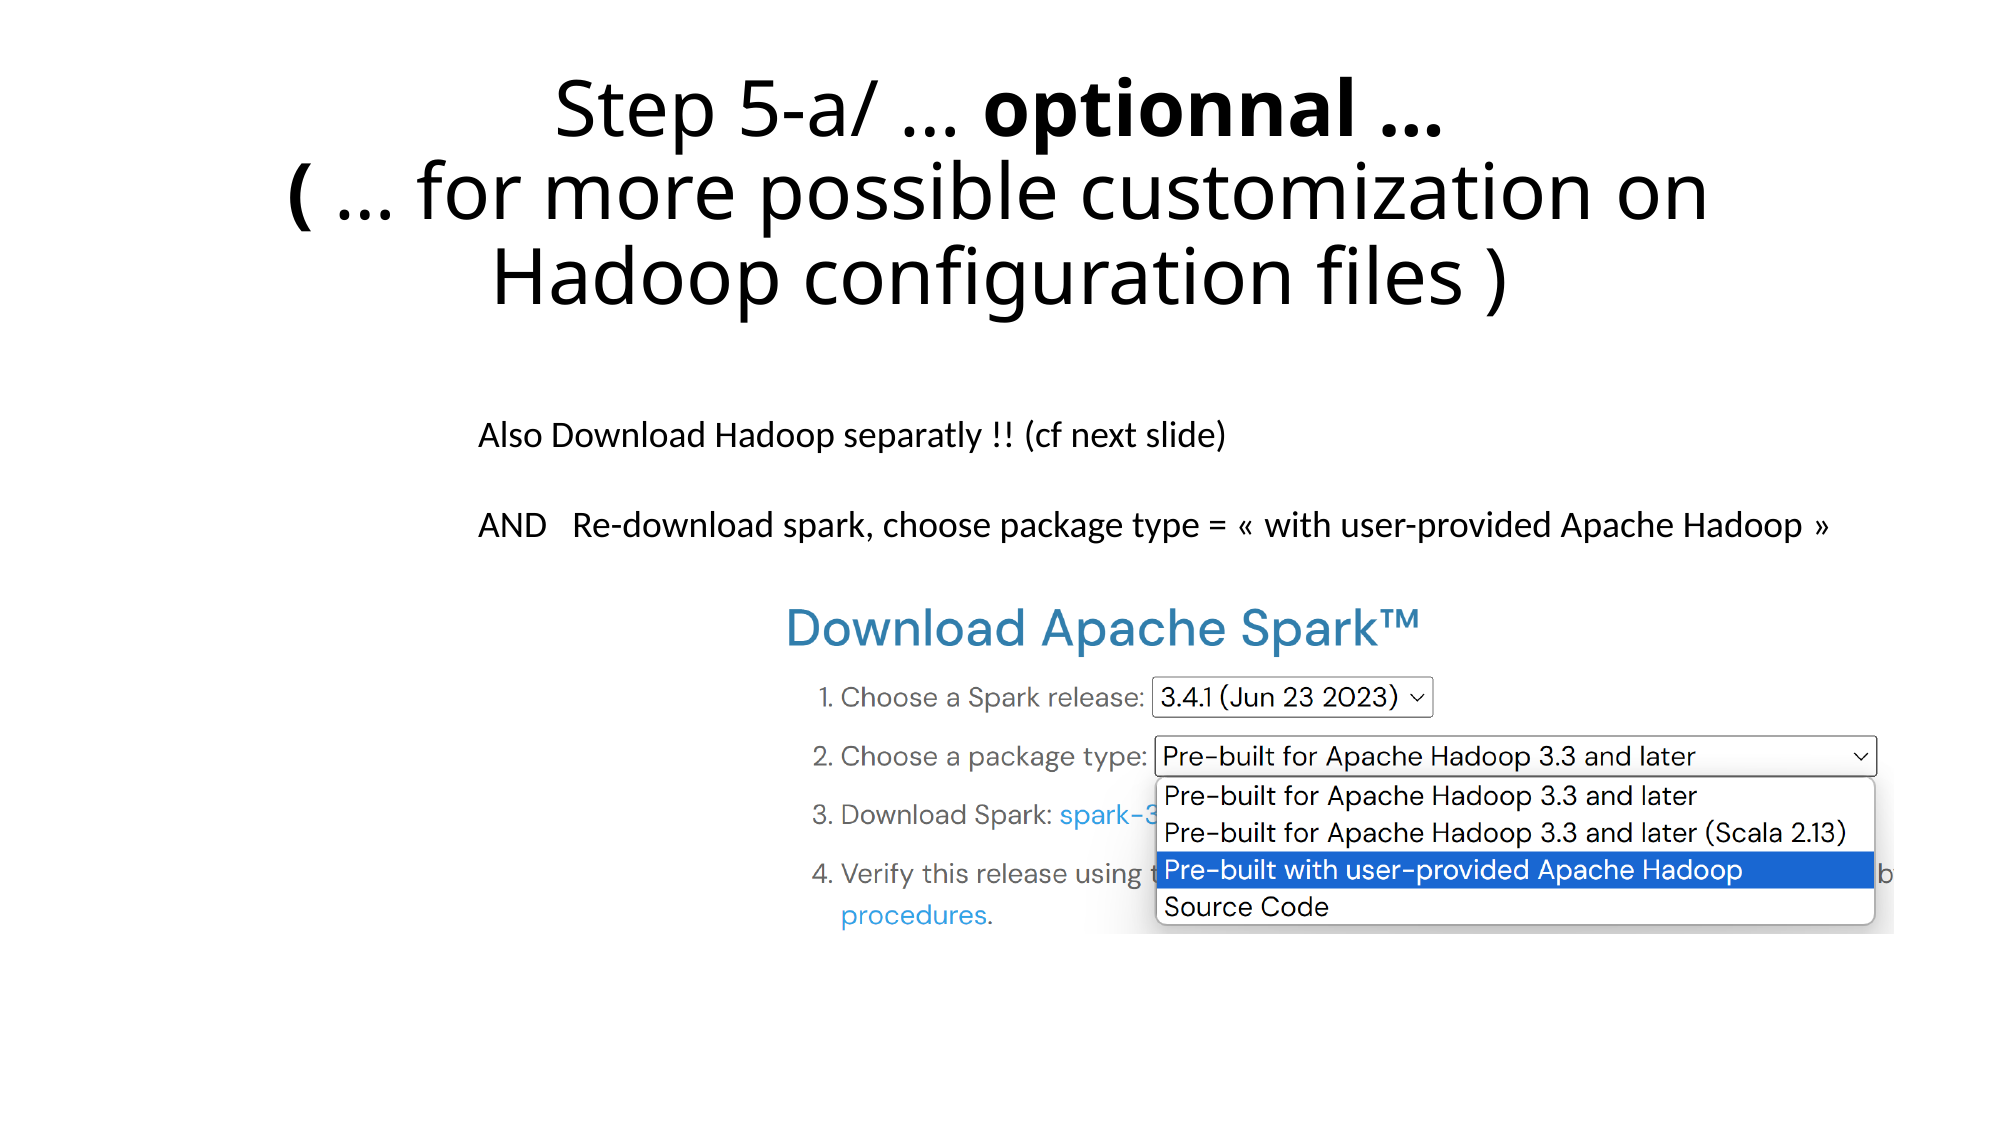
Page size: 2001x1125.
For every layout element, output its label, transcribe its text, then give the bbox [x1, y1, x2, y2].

text_box Also Download Hadoop separatly !! (cf next slide) AND Re-download spark, choose package type = « with user-provided Apache Hadoop » [463, 402, 1847, 688]
title Step 5-a/ … optionnal … ( … for more possible customization on Hadoop configuration files ) [137, 59, 1863, 330]
picture [763, 592, 1894, 934]
